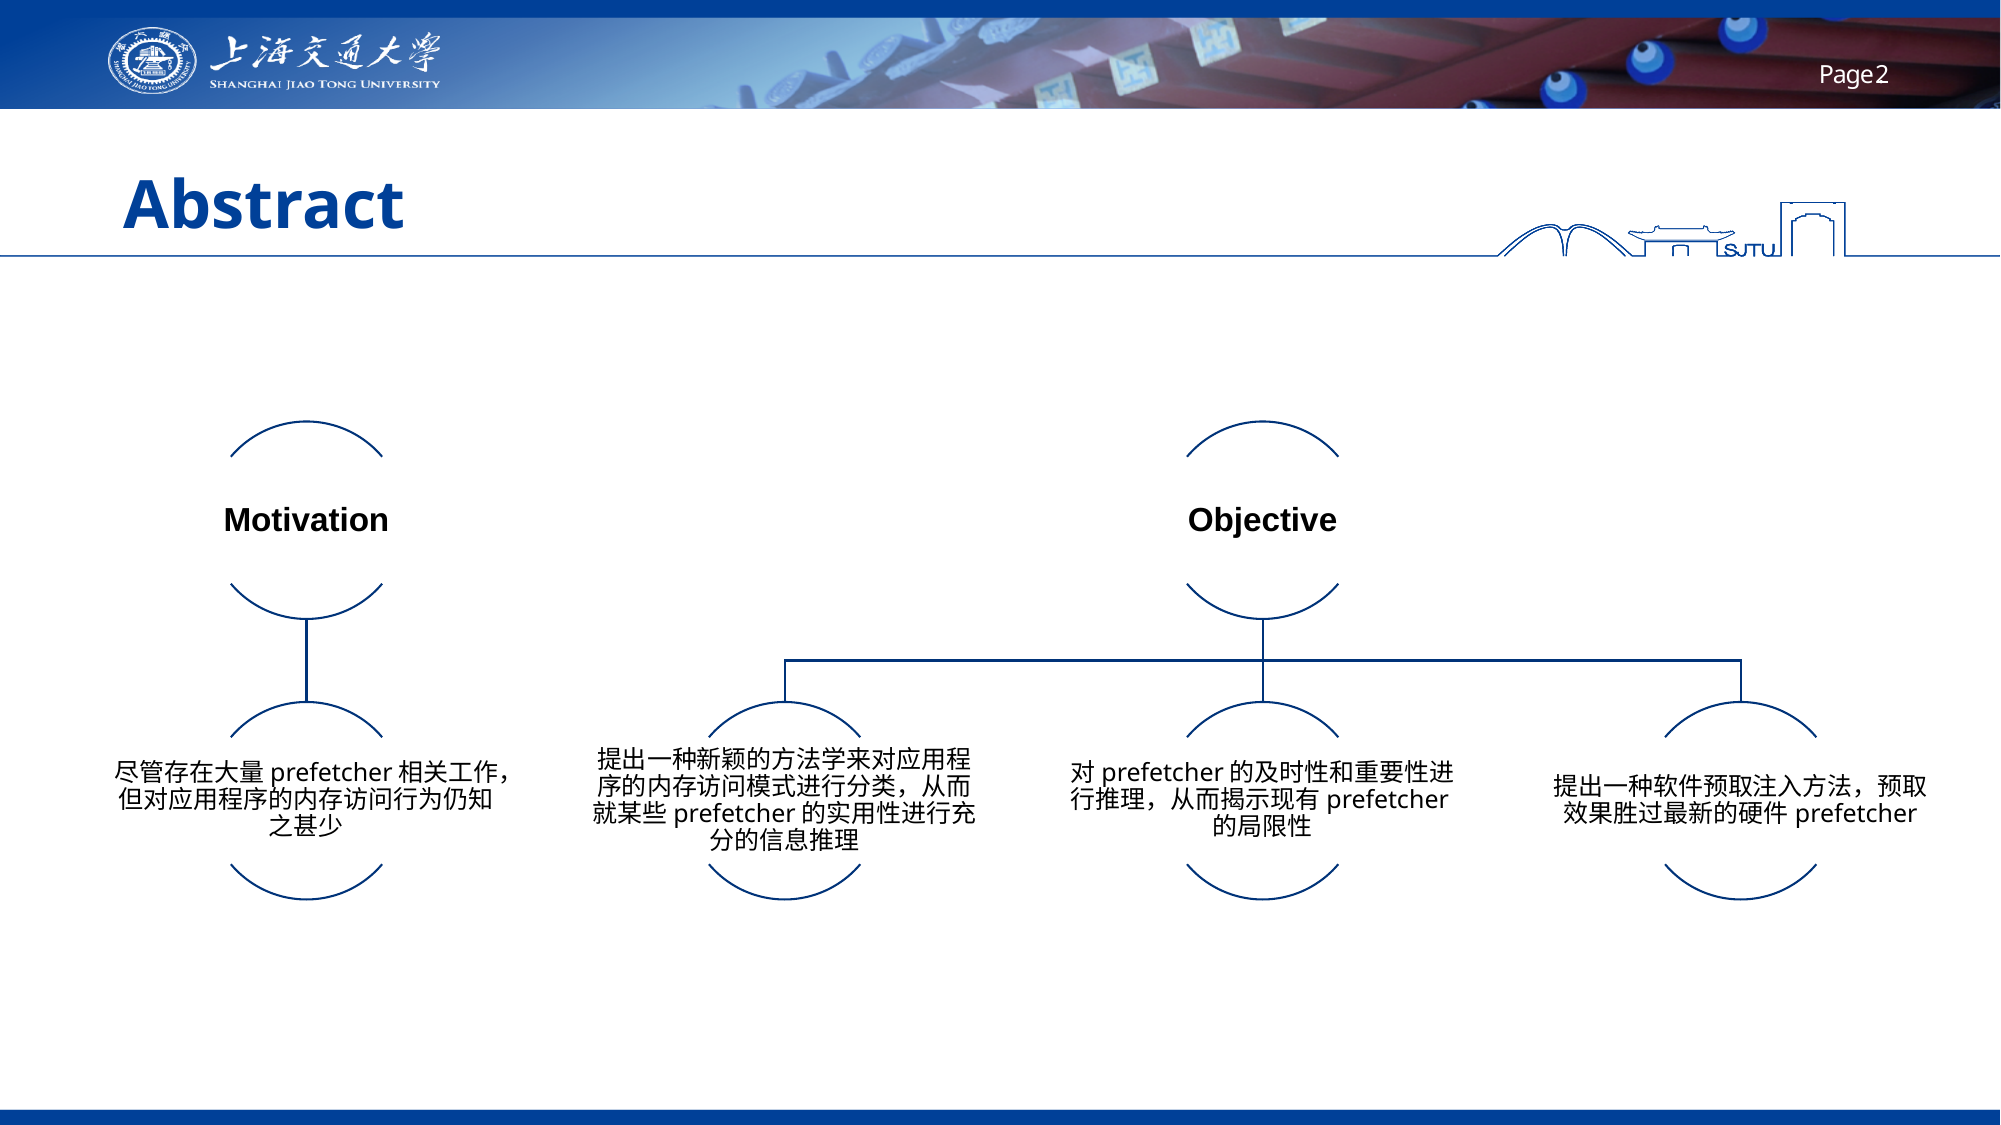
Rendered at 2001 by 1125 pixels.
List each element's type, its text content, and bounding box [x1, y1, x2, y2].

title Abstract [108, 160, 1940, 237]
picture [0, 0, 2001, 109]
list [107, 237, 1940, 1084]
